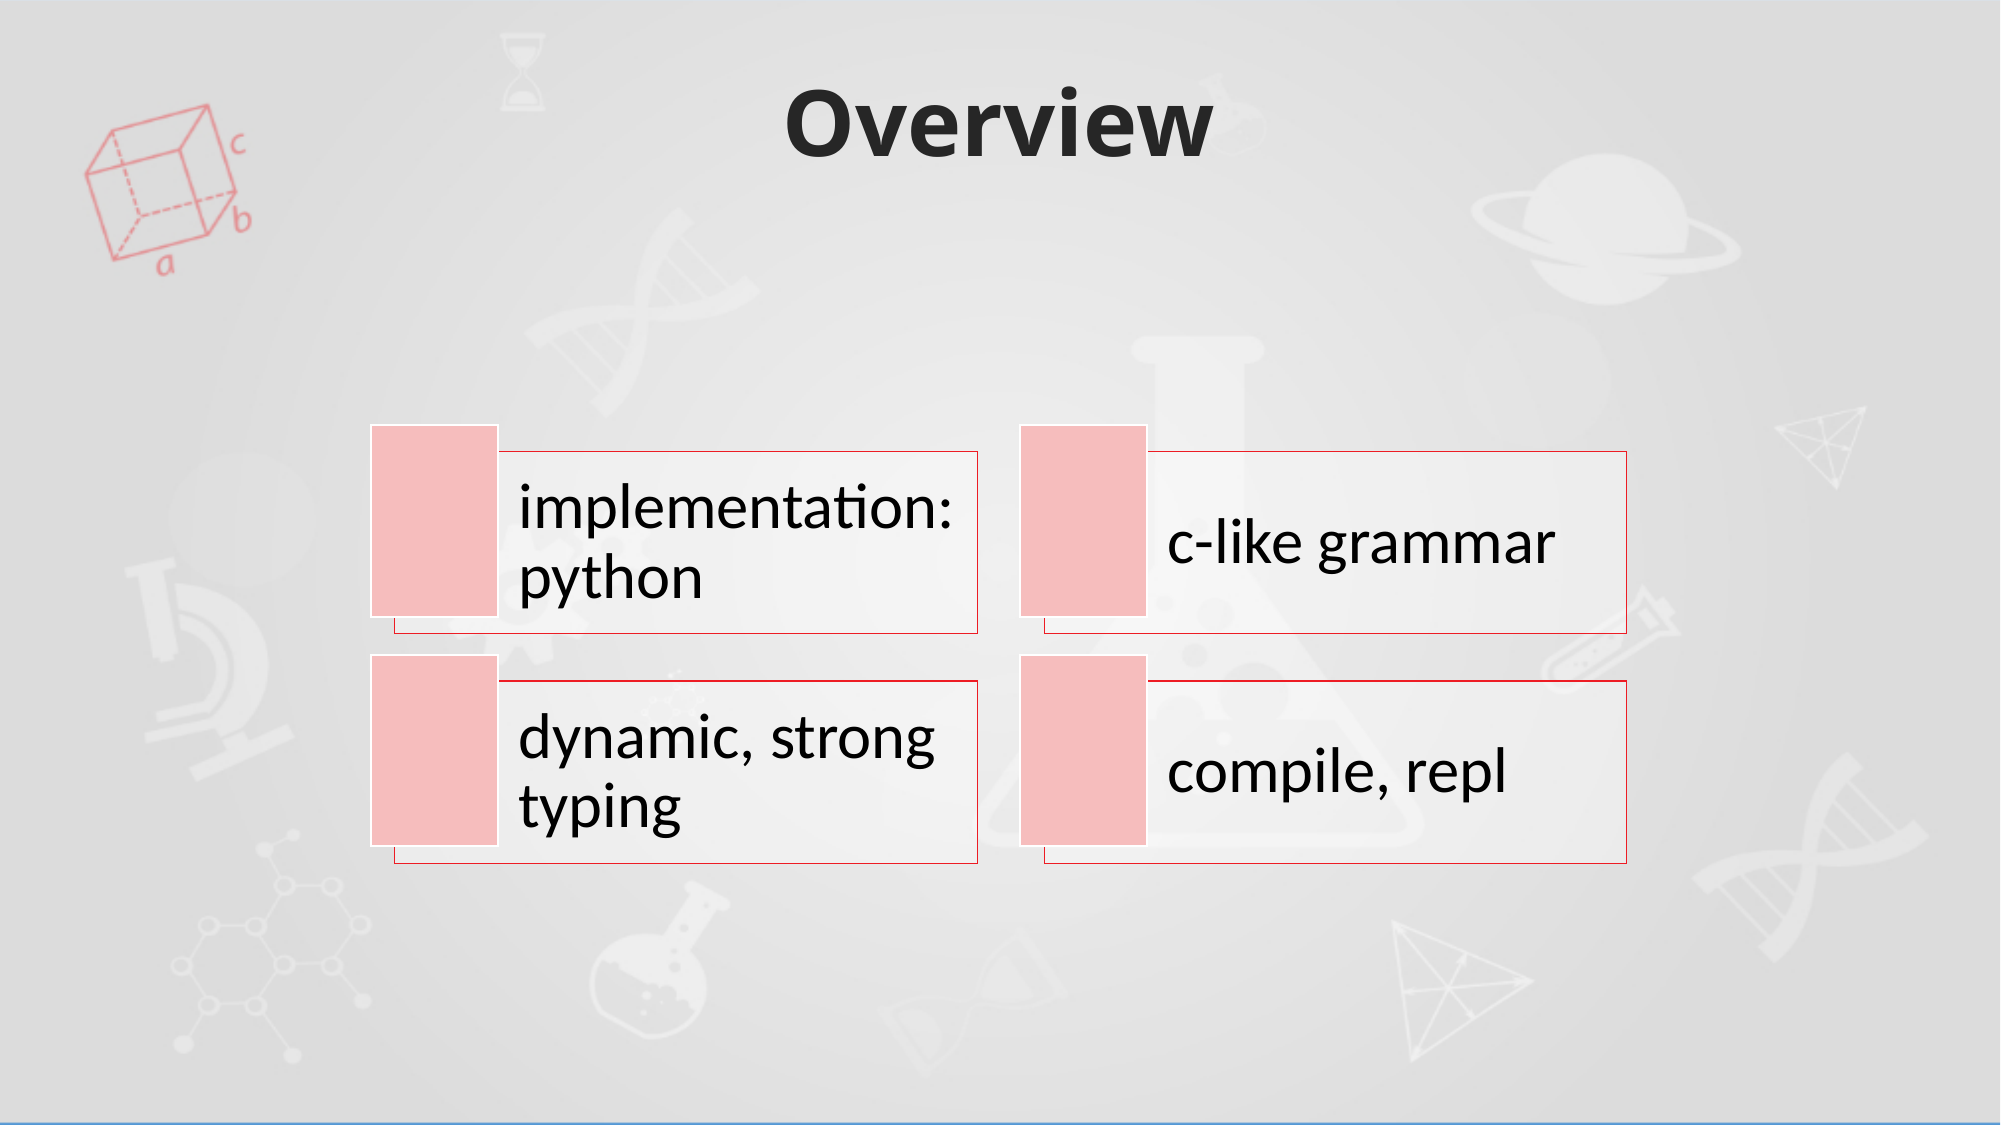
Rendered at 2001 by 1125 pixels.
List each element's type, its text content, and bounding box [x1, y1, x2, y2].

title Overview [292, 62, 1705, 192]
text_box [370, 208, 1628, 1080]
picture [0, 0, 2001, 1125]
